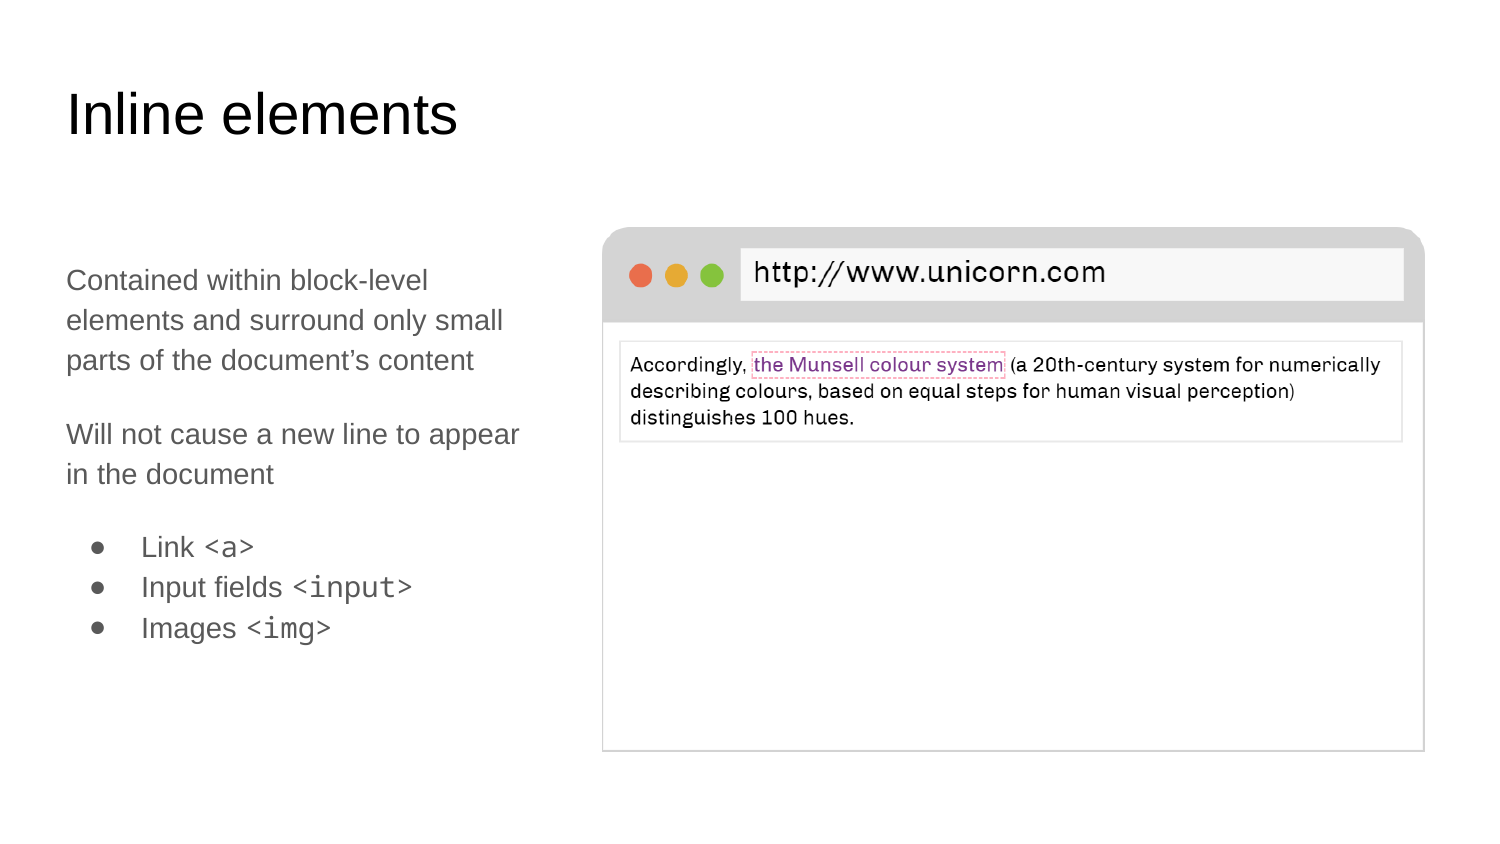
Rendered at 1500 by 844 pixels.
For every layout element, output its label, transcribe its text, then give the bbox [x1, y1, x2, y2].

title Inline elements [51, 61, 708, 182]
list Contained within block-level elements and surround only small parts of the document’s content Will not cause a new line to appear in the document Link <a> Input fields <input> Images <img> [51, 240, 560, 750]
picture [594, 221, 1429, 758]
